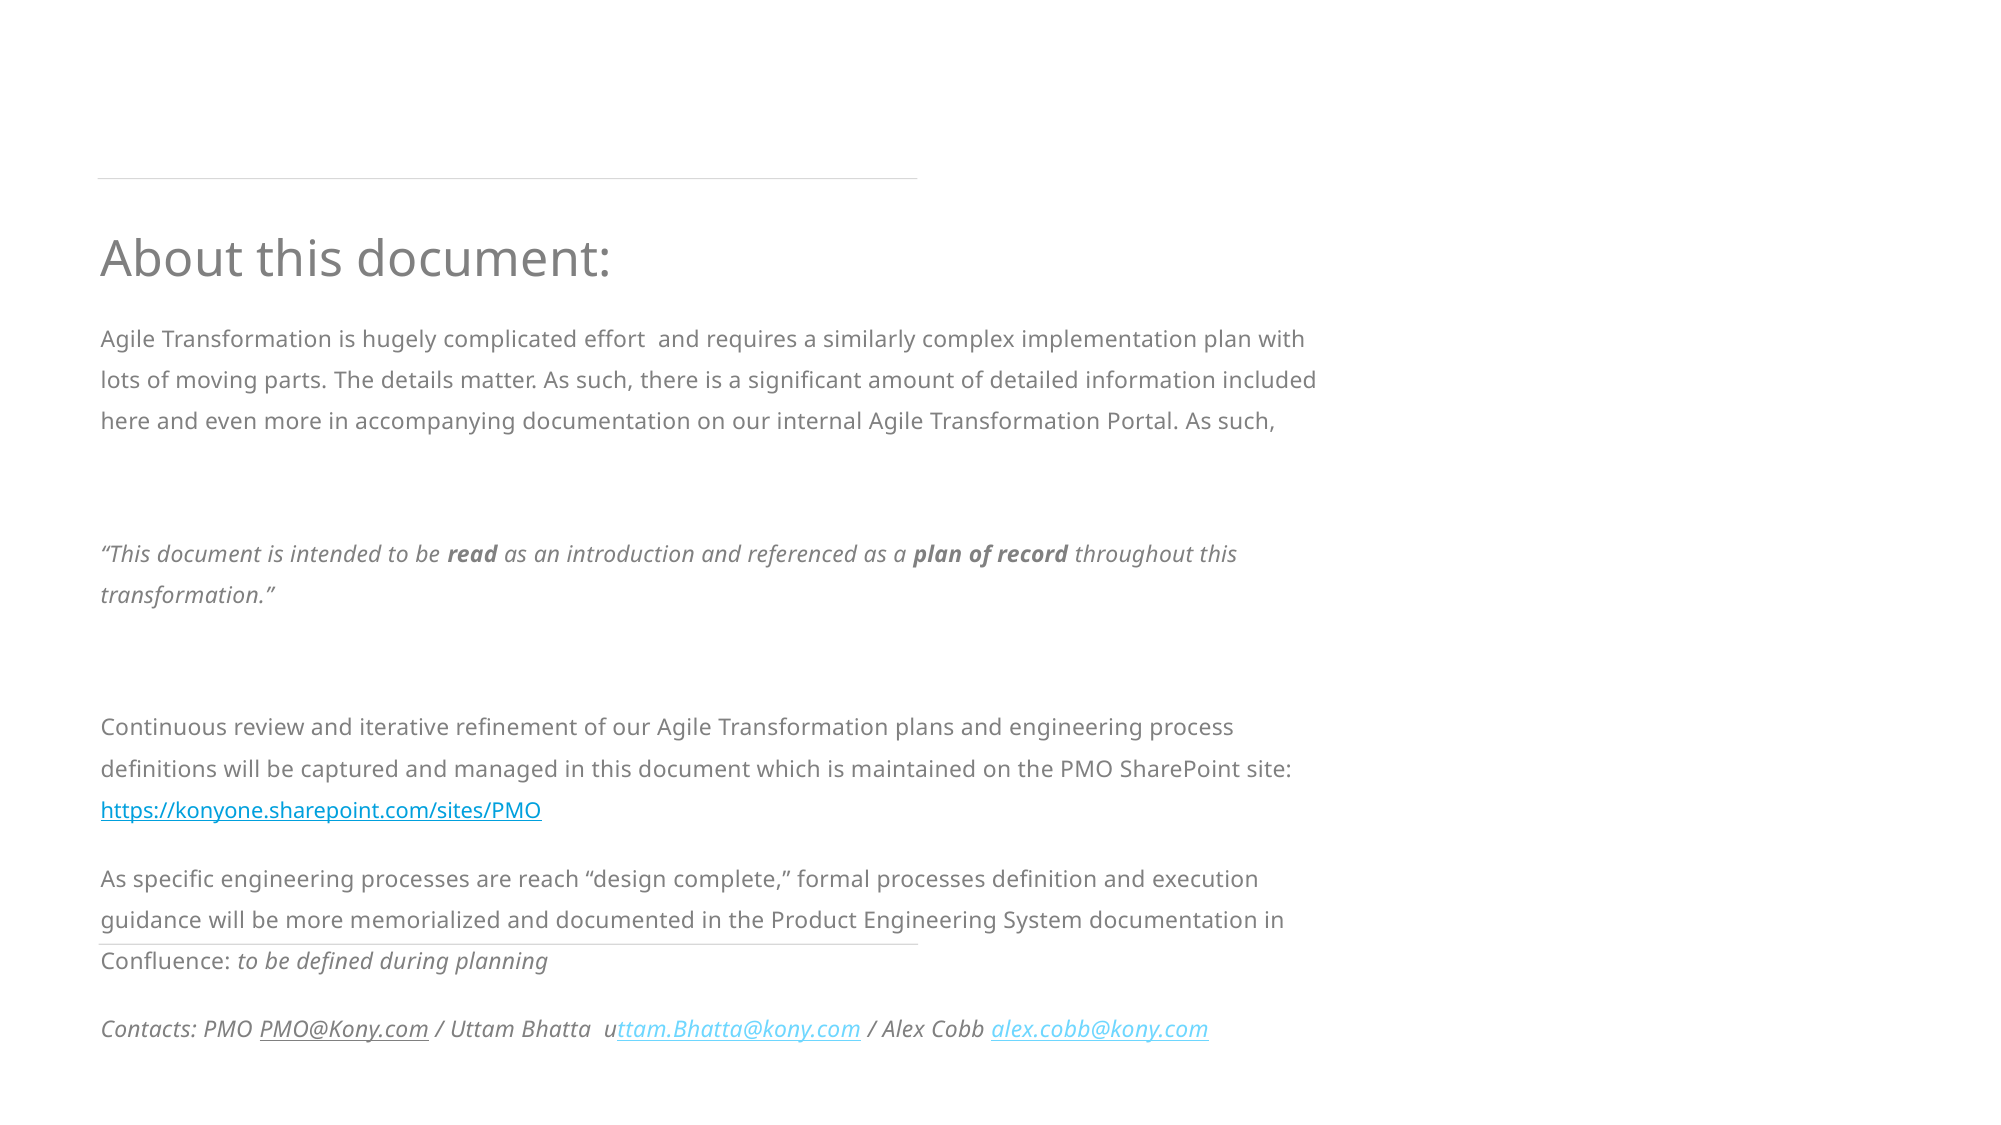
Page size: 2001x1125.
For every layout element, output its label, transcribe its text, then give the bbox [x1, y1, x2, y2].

text_box About this document: Agile Transformation is hugely complicated effort and requires a similarly complex implementation plan with lots of moving parts. The details matter. As such, there is a significant amount of detailed information included here and even more in accompanying documentation on our internal Agile Transformation Portal. As such, “This document is intended to be read as an introduction and referenced as a plan of record throughout this transformation.” Continuous review and iterative refinement of our Agile Transformation plans and engineering process definitions will be captured and managed in this document which is maintained on the PMO SharePoint site: https://konyone.sharepoint.com/sites/PMO As specific engineering processes are reach “design complete,” formal processes definition and execution guidance will be more memorialized and documented in the Product Engineering System documentation in Confluence: to be defined during planning Contacts: PMO PMO@Kony.com / Uttam Bhatta uttam.Bhatta@kony.com / Alex Cobb alex.cobb@kony.com [99, 195, 1325, 1047]
